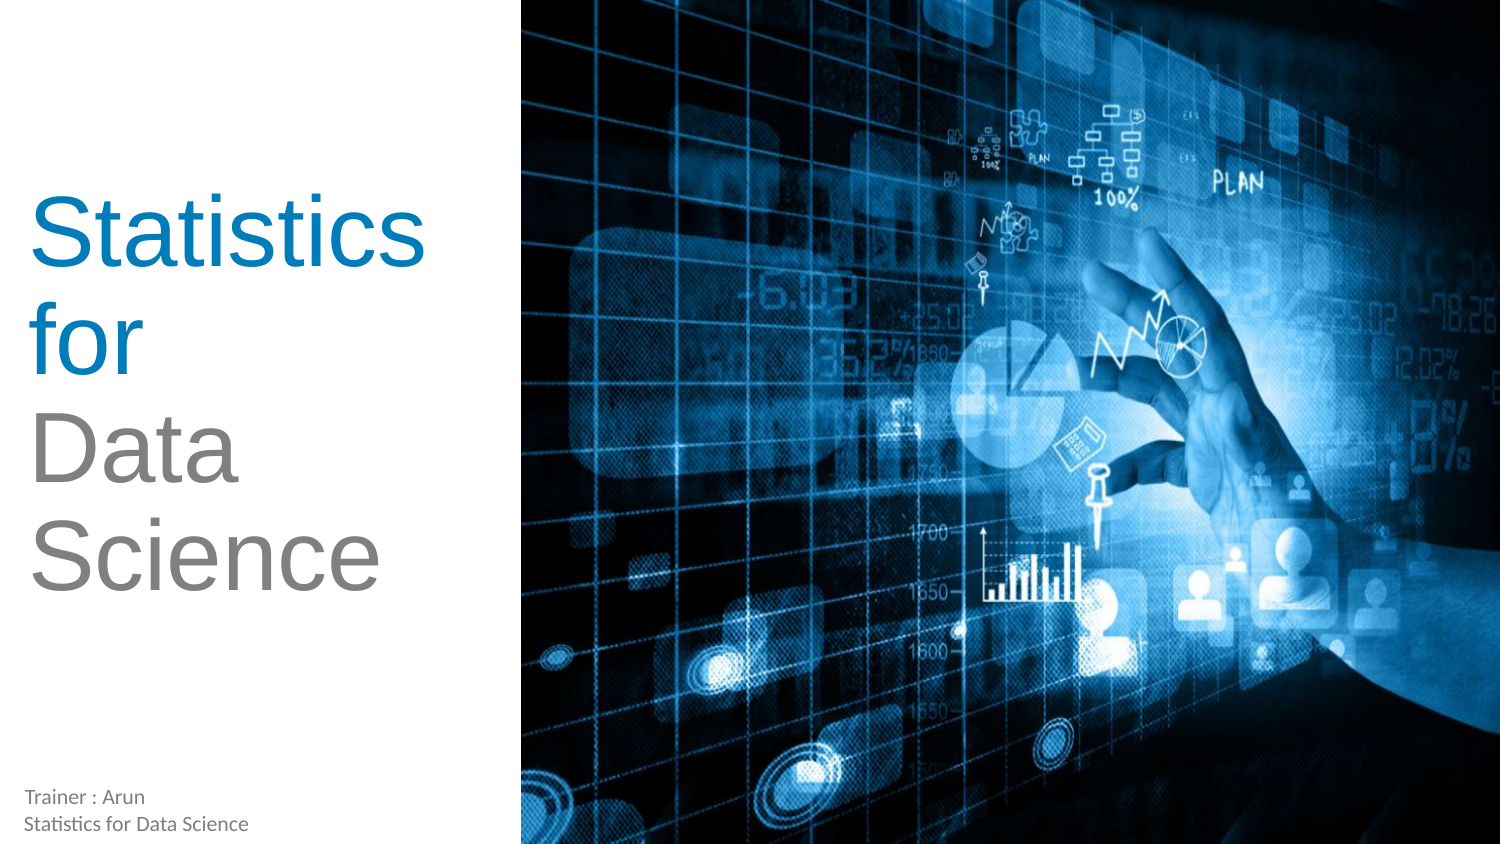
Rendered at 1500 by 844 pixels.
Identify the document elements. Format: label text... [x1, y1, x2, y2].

picture [521, 0, 1500, 844]
title Statistics for Data Science [13, 172, 484, 671]
